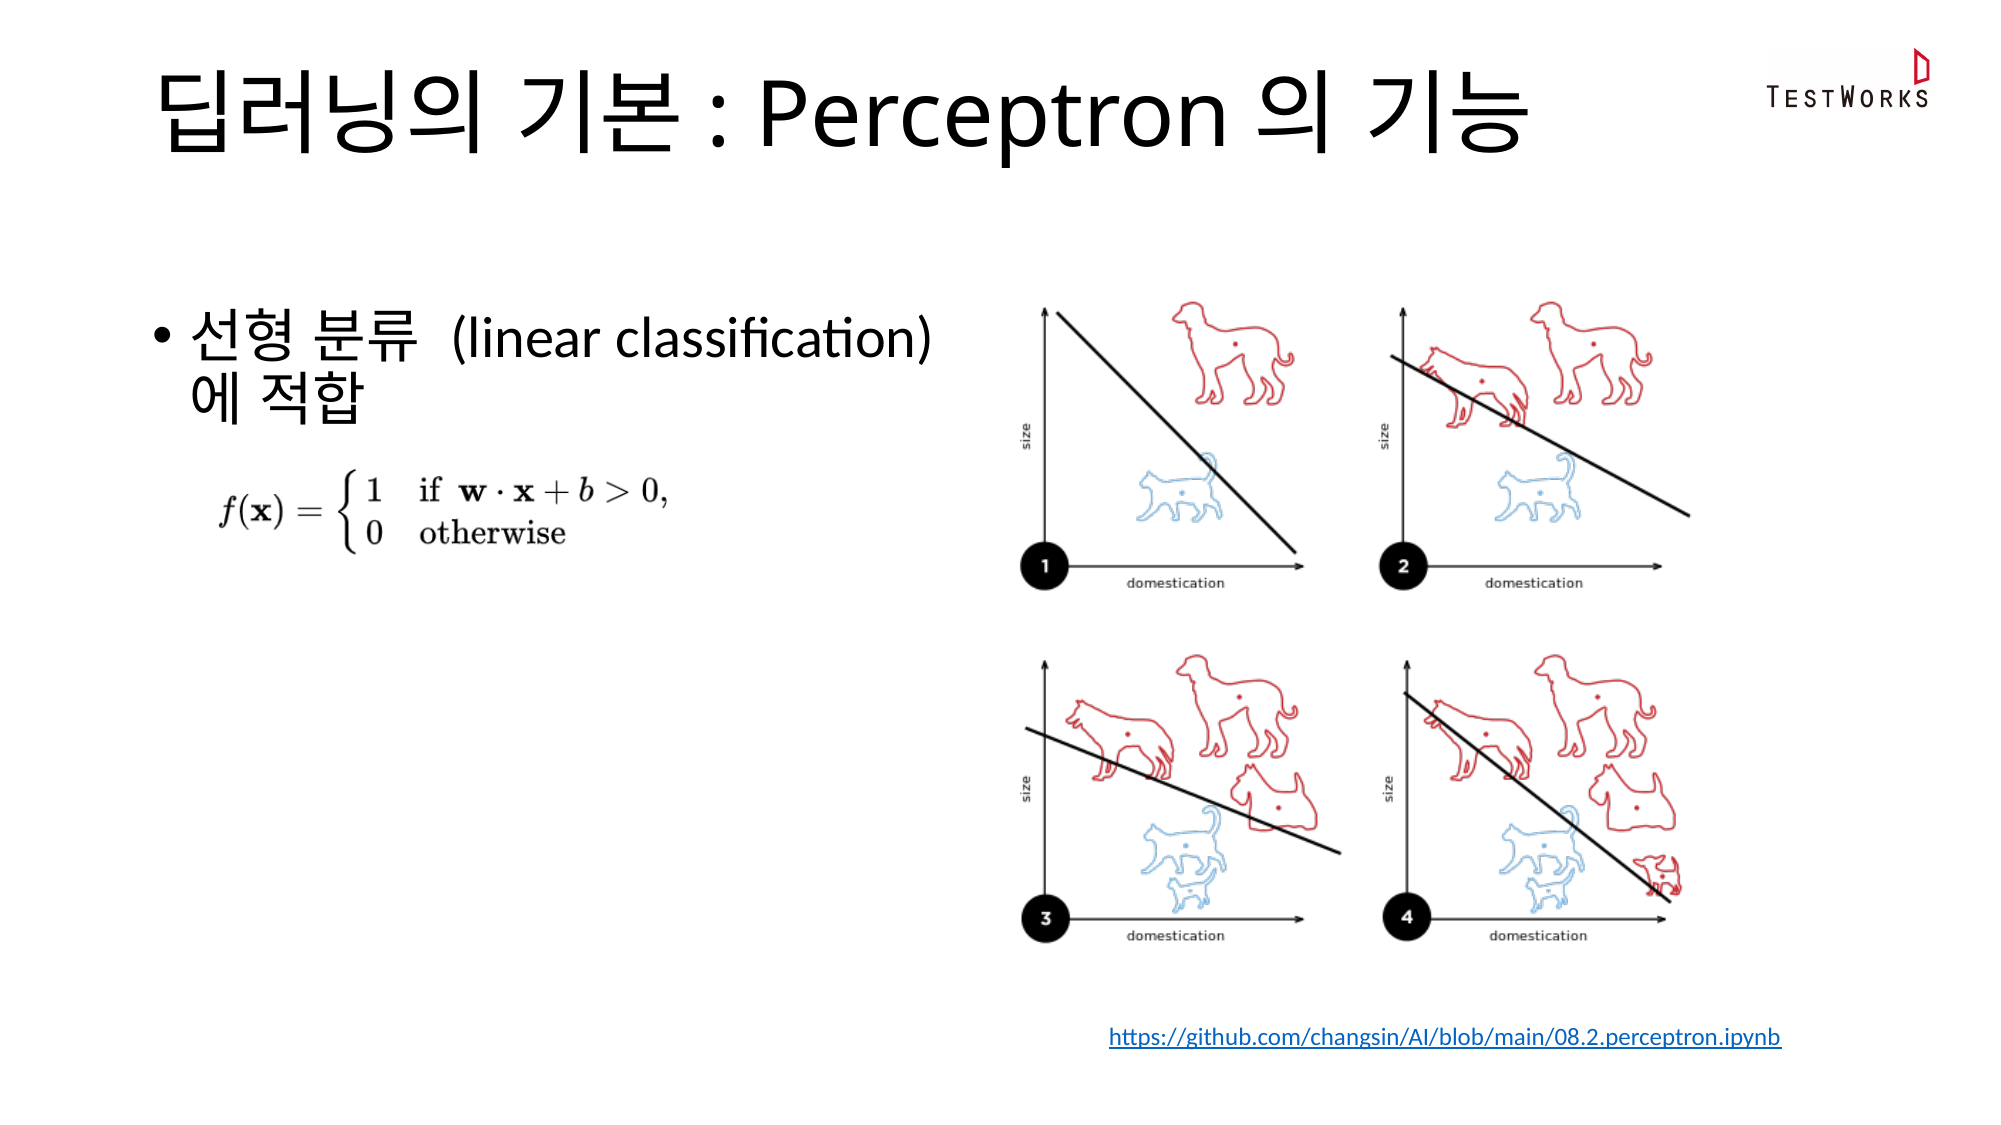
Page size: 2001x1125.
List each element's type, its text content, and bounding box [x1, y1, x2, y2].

text_box 딥러닝의 기본: Perceptron의 기능 [137, 59, 1863, 278]
picture [196, 448, 691, 580]
text_box 선형 분류 (linear classification)에 적합 [137, 299, 1007, 1014]
picture [999, 268, 1710, 979]
text_box https://github.com/changsin/AI/blob/main/08.2.perceptron.ipynb [1094, 1013, 1831, 1088]
picture [1766, 46, 1931, 112]
